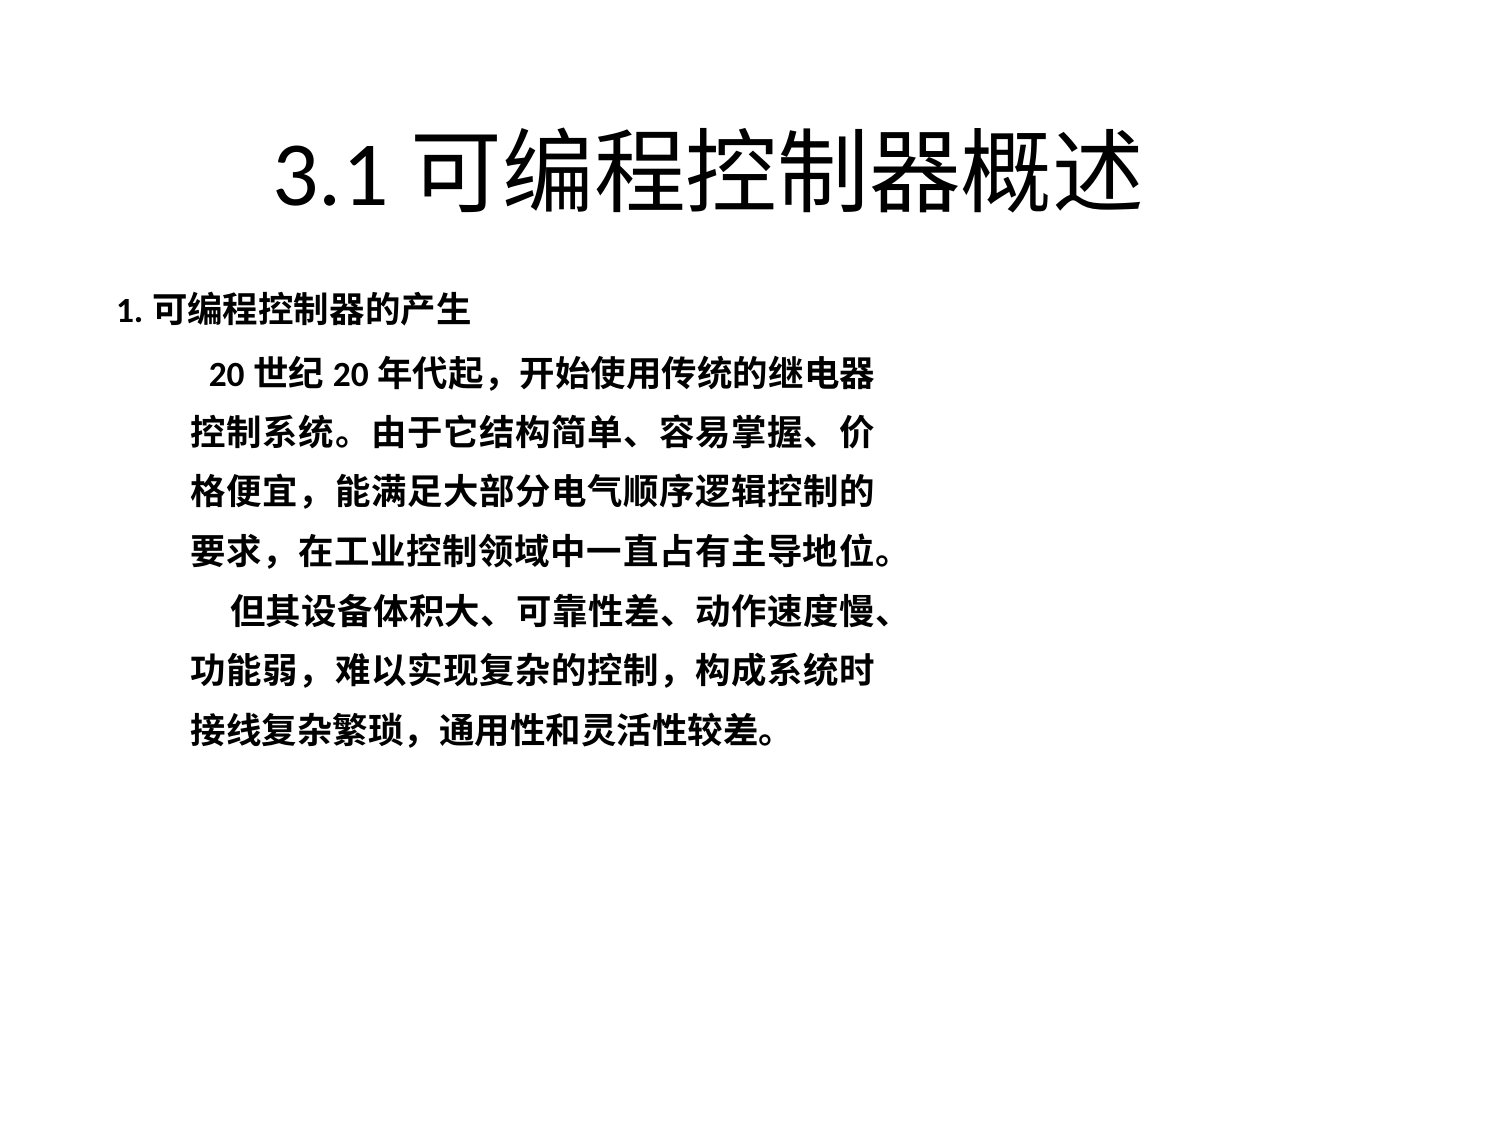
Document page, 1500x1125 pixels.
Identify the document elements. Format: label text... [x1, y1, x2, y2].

title 3.1可编程控制器概述 [64, 105, 1353, 232]
text_box 1.可编程控制器的产生 20世纪20年代起，开始使用传统的继电器控制系统。由于它结构简单、容易掌握、价格便宜，能满足大部分电气顺序逻辑控制的要求，在工业控制领域中一直占有主导地位。 但其设备体积大、可靠性差、动作速度慢、功能弱，难以实现复杂的控制，构成系统时接线复杂繁琐，通用性和灵活性较差。 [88, 231, 890, 758]
